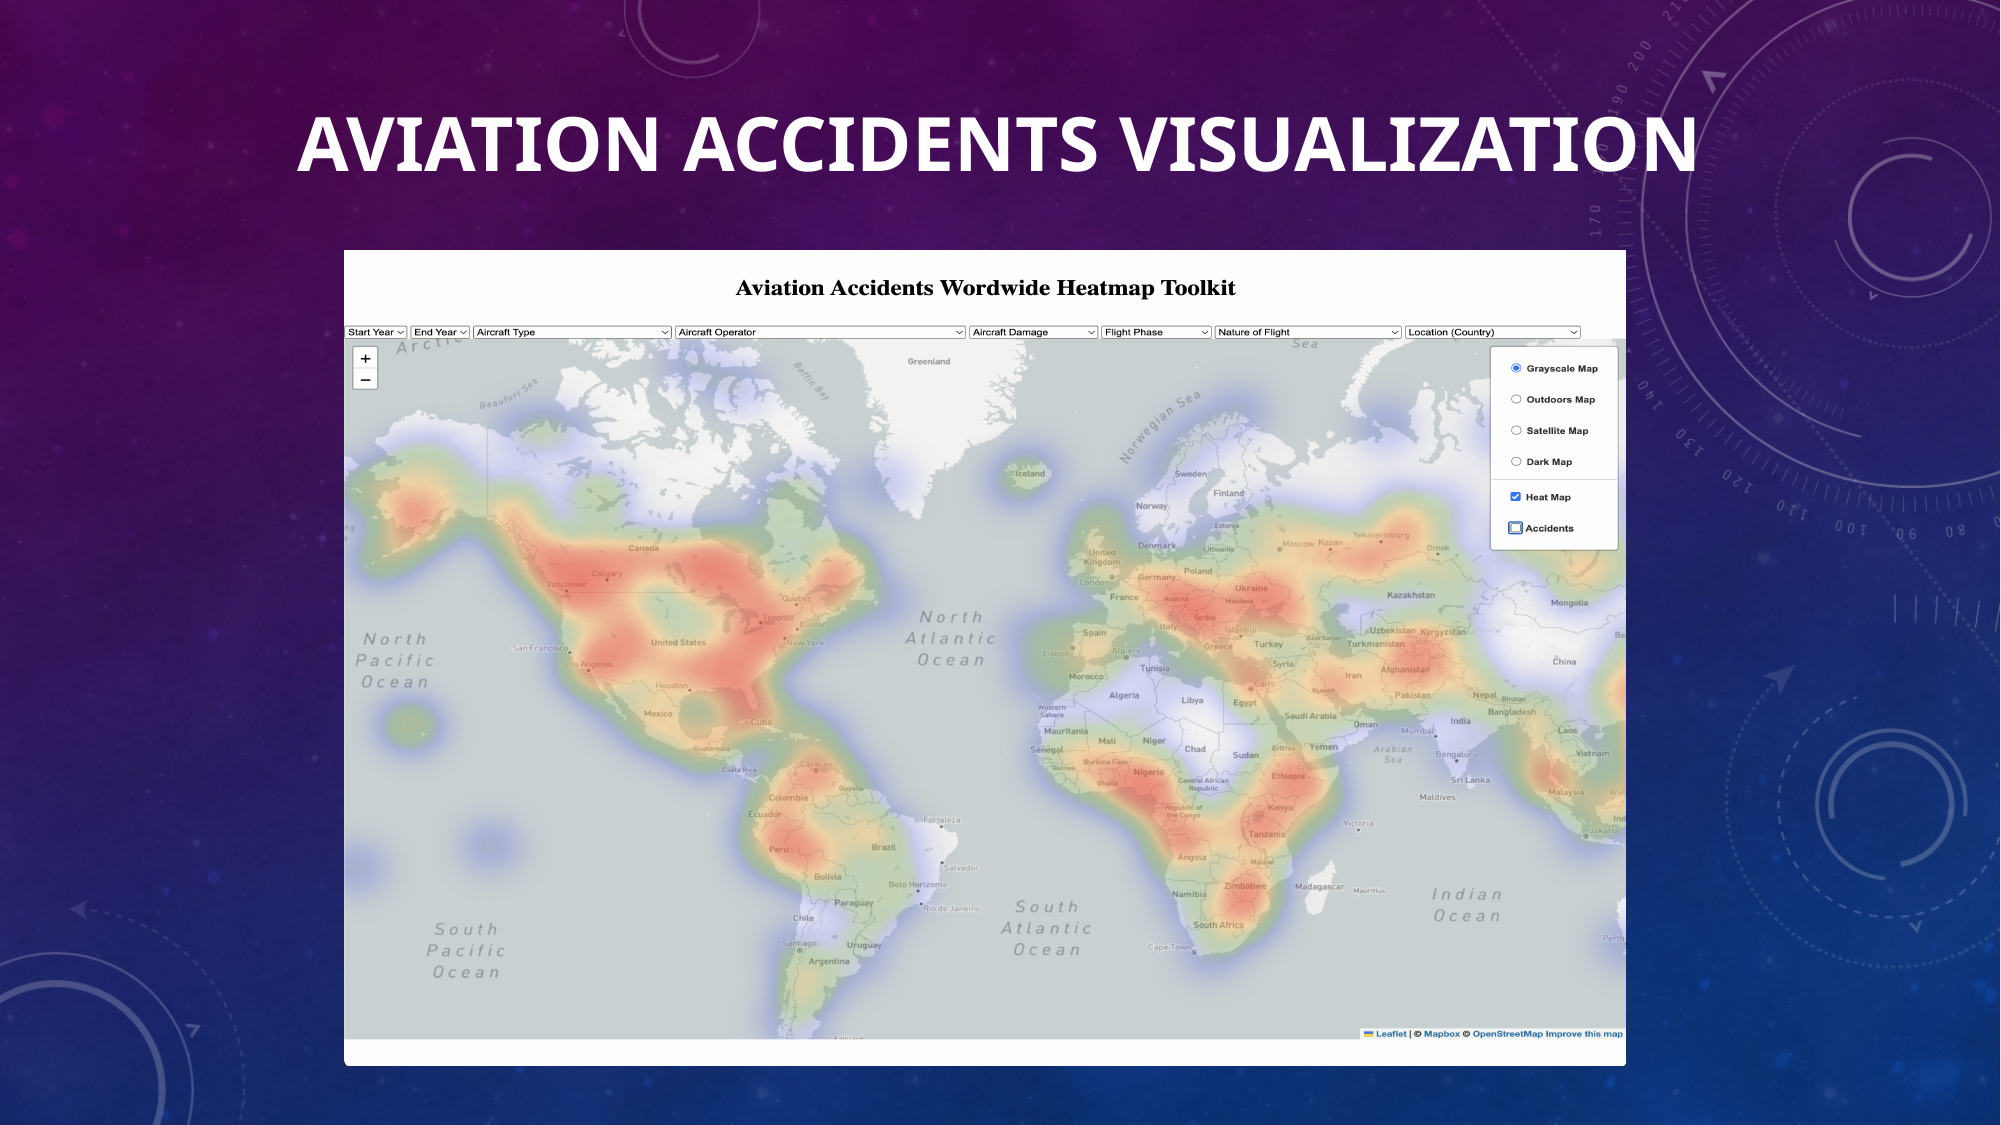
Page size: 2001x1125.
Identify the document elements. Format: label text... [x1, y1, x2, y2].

title Aviation Accidents Visualization [137, 59, 1863, 225]
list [344, 250, 1626, 1066]
picture [0, 0, 2001, 1125]
